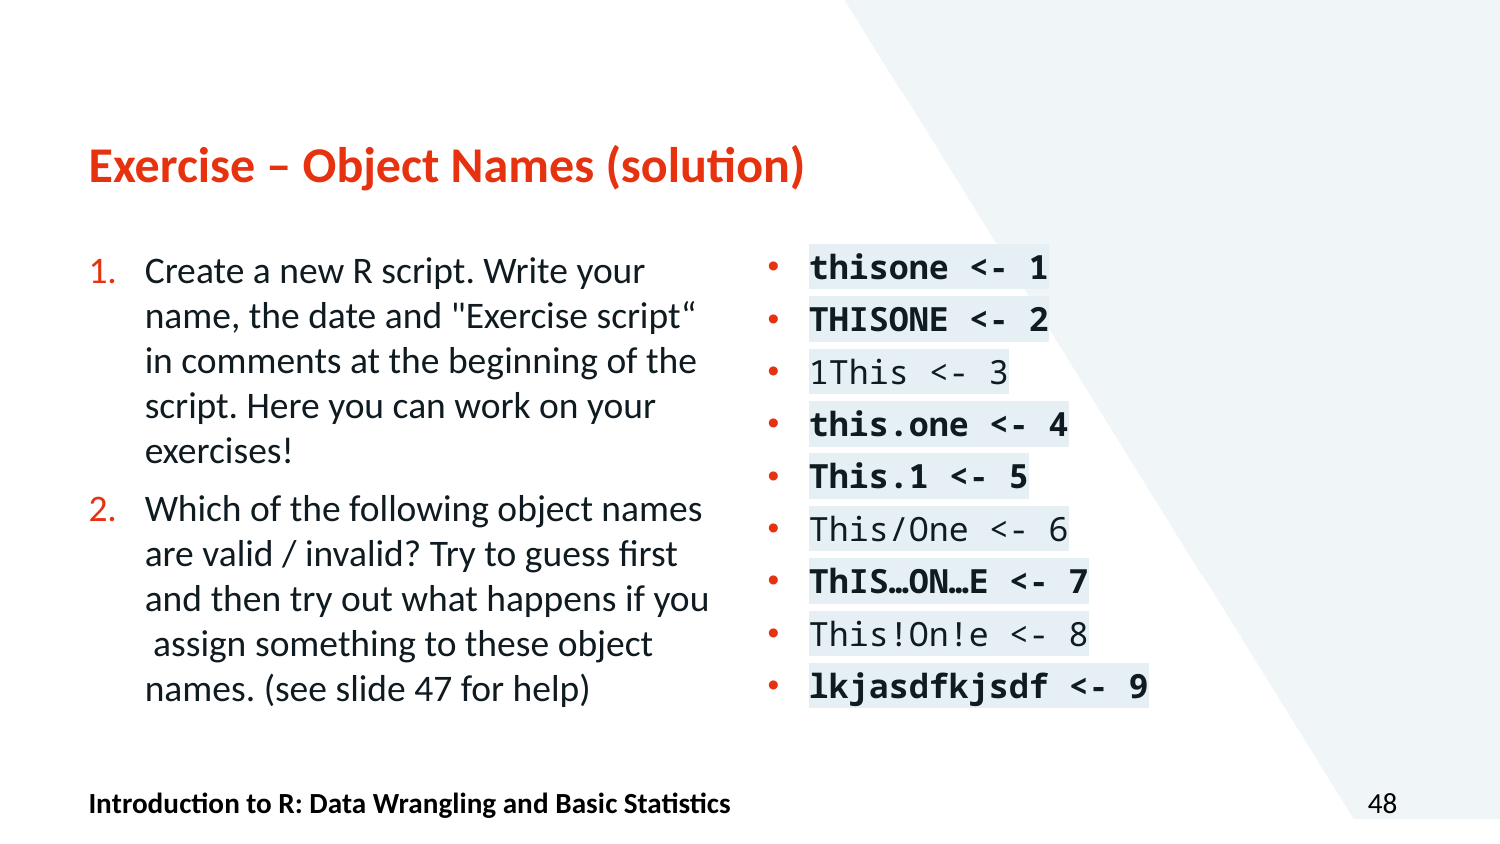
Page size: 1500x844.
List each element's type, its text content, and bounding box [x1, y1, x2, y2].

title Exercise – Object Names (solution) [88, 129, 1398, 232]
slide_number 48 [1239, 785, 1398, 819]
list Create a new R script. Write your name, the date and "Exercise script“ in comments at the beginning of the script. Here you can work on your exercises! Which of the following object names are valid / invalid? Try to guess first and then try out what happens if you assign something to these object names. (see slide 47 for help) [88, 246, 719, 756]
list thisone <- 1 THISONE <- 2 1This <- 3 this.one <- 4 This.1 <- 5 This/One <- 6 ThIS…ON…E <- 7 This!On!e <- 8 lkjasdfkjsdf <- 9 [767, 246, 1398, 756]
footer Introduction to R: Data Wrangling and Basic Statistics [88, 785, 1217, 819]
picture [0, 0, 1500, 819]
